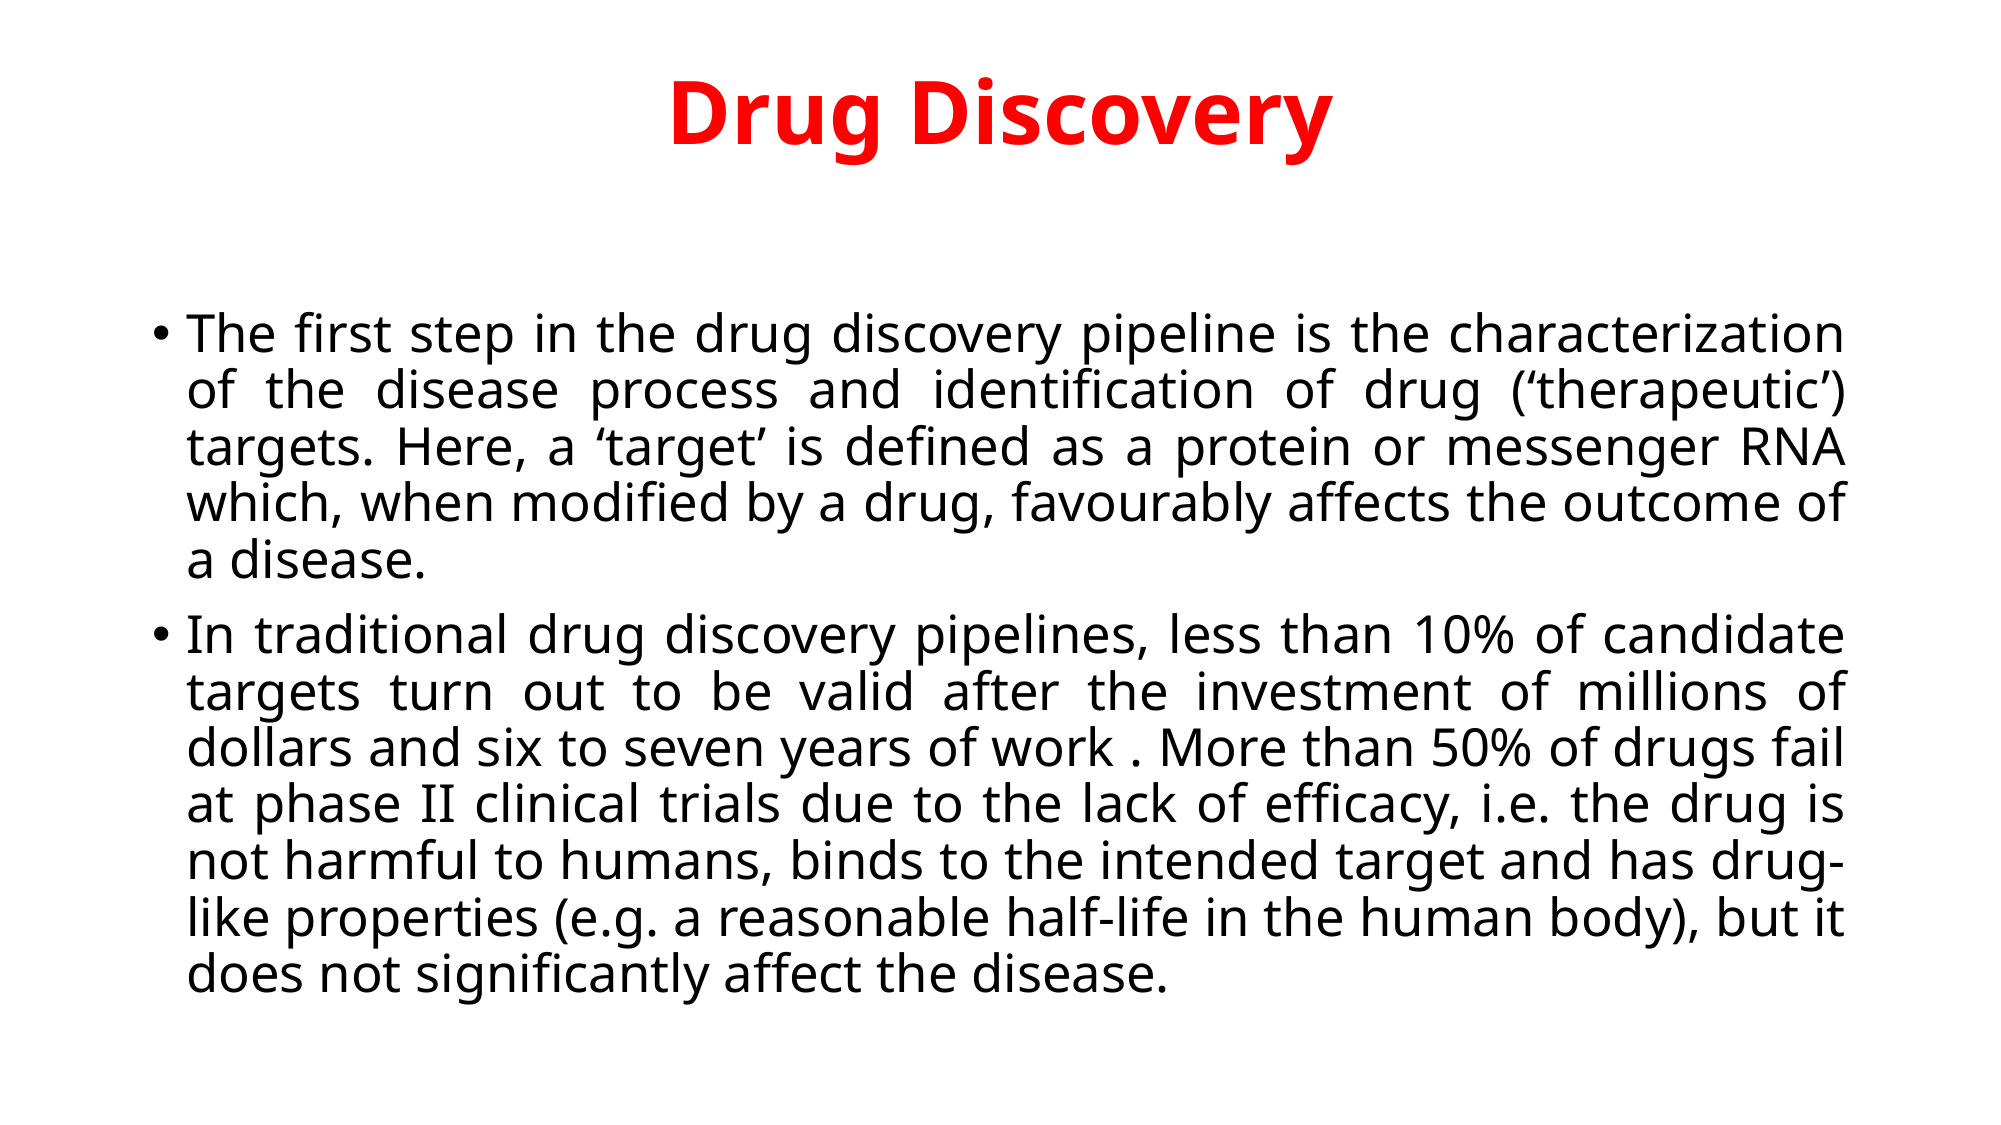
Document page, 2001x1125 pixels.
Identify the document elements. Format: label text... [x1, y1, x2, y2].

list The first step in the drug discovery pipeline is the characterization of the disease process and identification of drug (‘therapeutic’) targets. Here, a ‘target’ is defined as a protein or messenger RNA which, when modified by a drug, favourably affects the outcome of a disease. In traditional drug discovery pipelines, less than 10% of candidate targets turn out to be valid after the investment of millions of dollars and six to seven years of work . More than 50% of drugs fail at phase II clinical trials due to the lack of efficacy, i.e. the drug is not harmful to humans, binds to the intended target and has drug-like properties (e.g. a reasonable half-life in the human body), but it does not significantly affect the disease. [137, 299, 1863, 1014]
title Drug Discovery [137, 59, 1863, 278]
